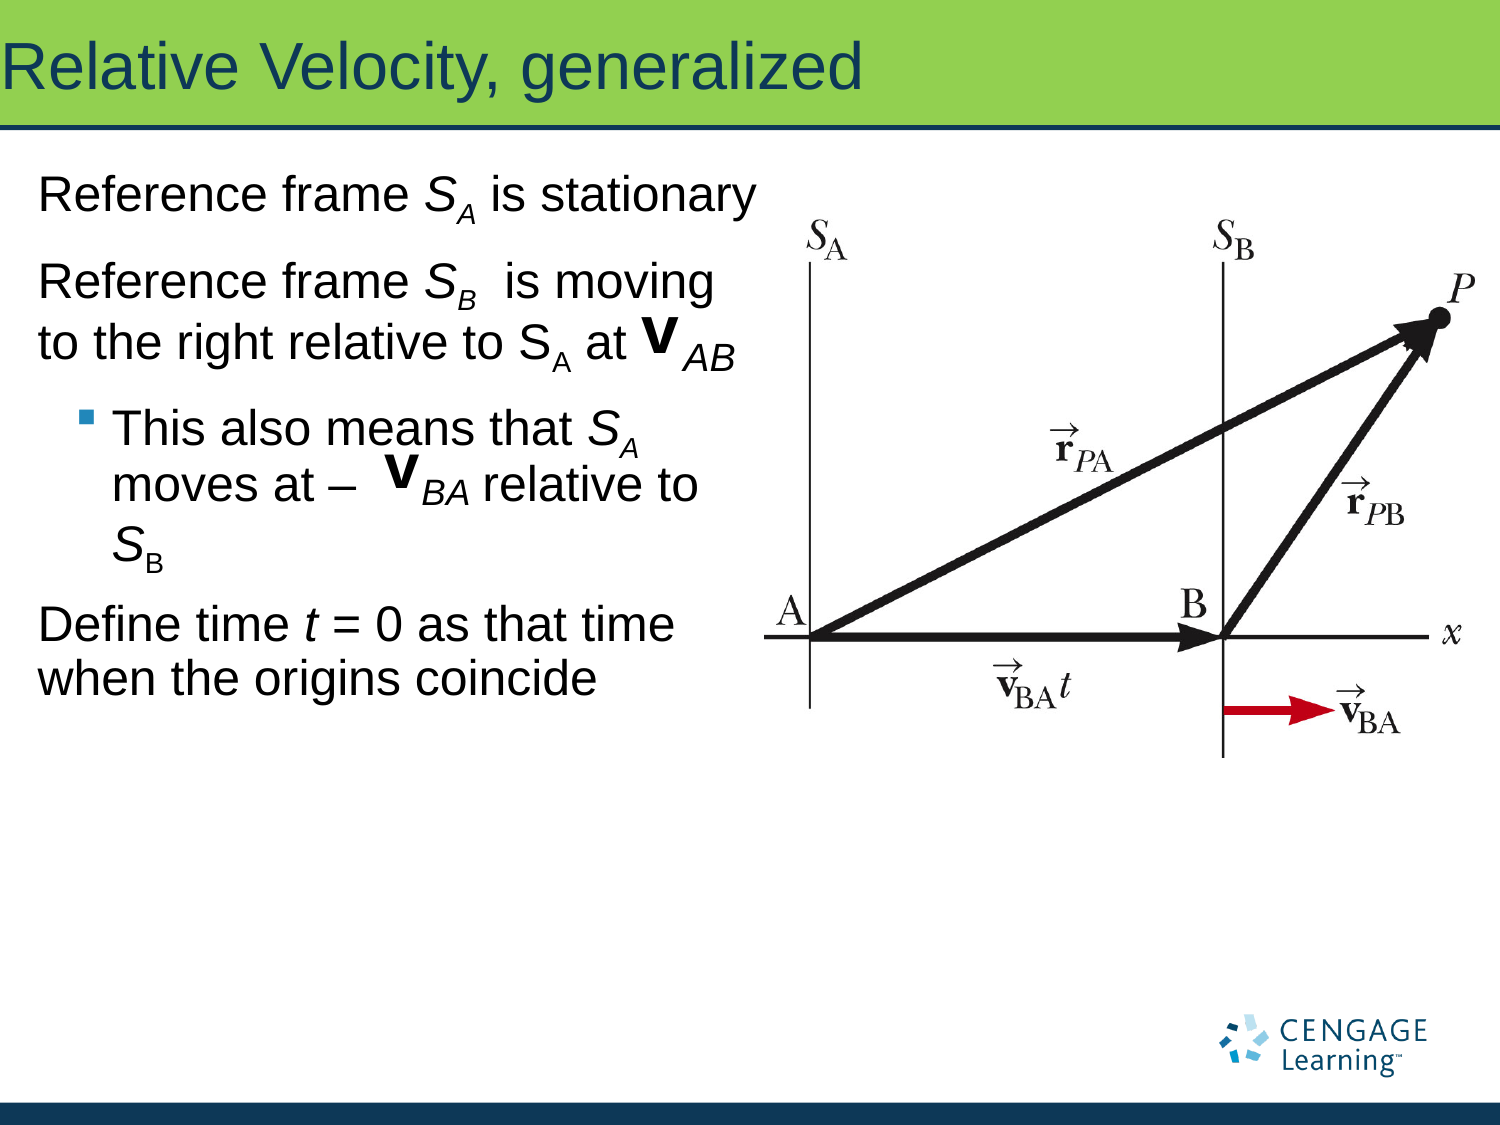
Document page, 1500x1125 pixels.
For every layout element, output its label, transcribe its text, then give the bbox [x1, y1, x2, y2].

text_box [374, 424, 481, 521]
picture [1195, 990, 1450, 1101]
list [630, 285, 751, 388]
list Reference frame SA is stationary Reference frame SB is moving to the right relative to SA at This also means that SA moves at – relative to SB Define time t = 0 as that time when the origins coincide [37, 162, 763, 1000]
text_box Relative Velocity, generalized [0, 0, 1500, 125]
picture [764, 212, 1476, 758]
